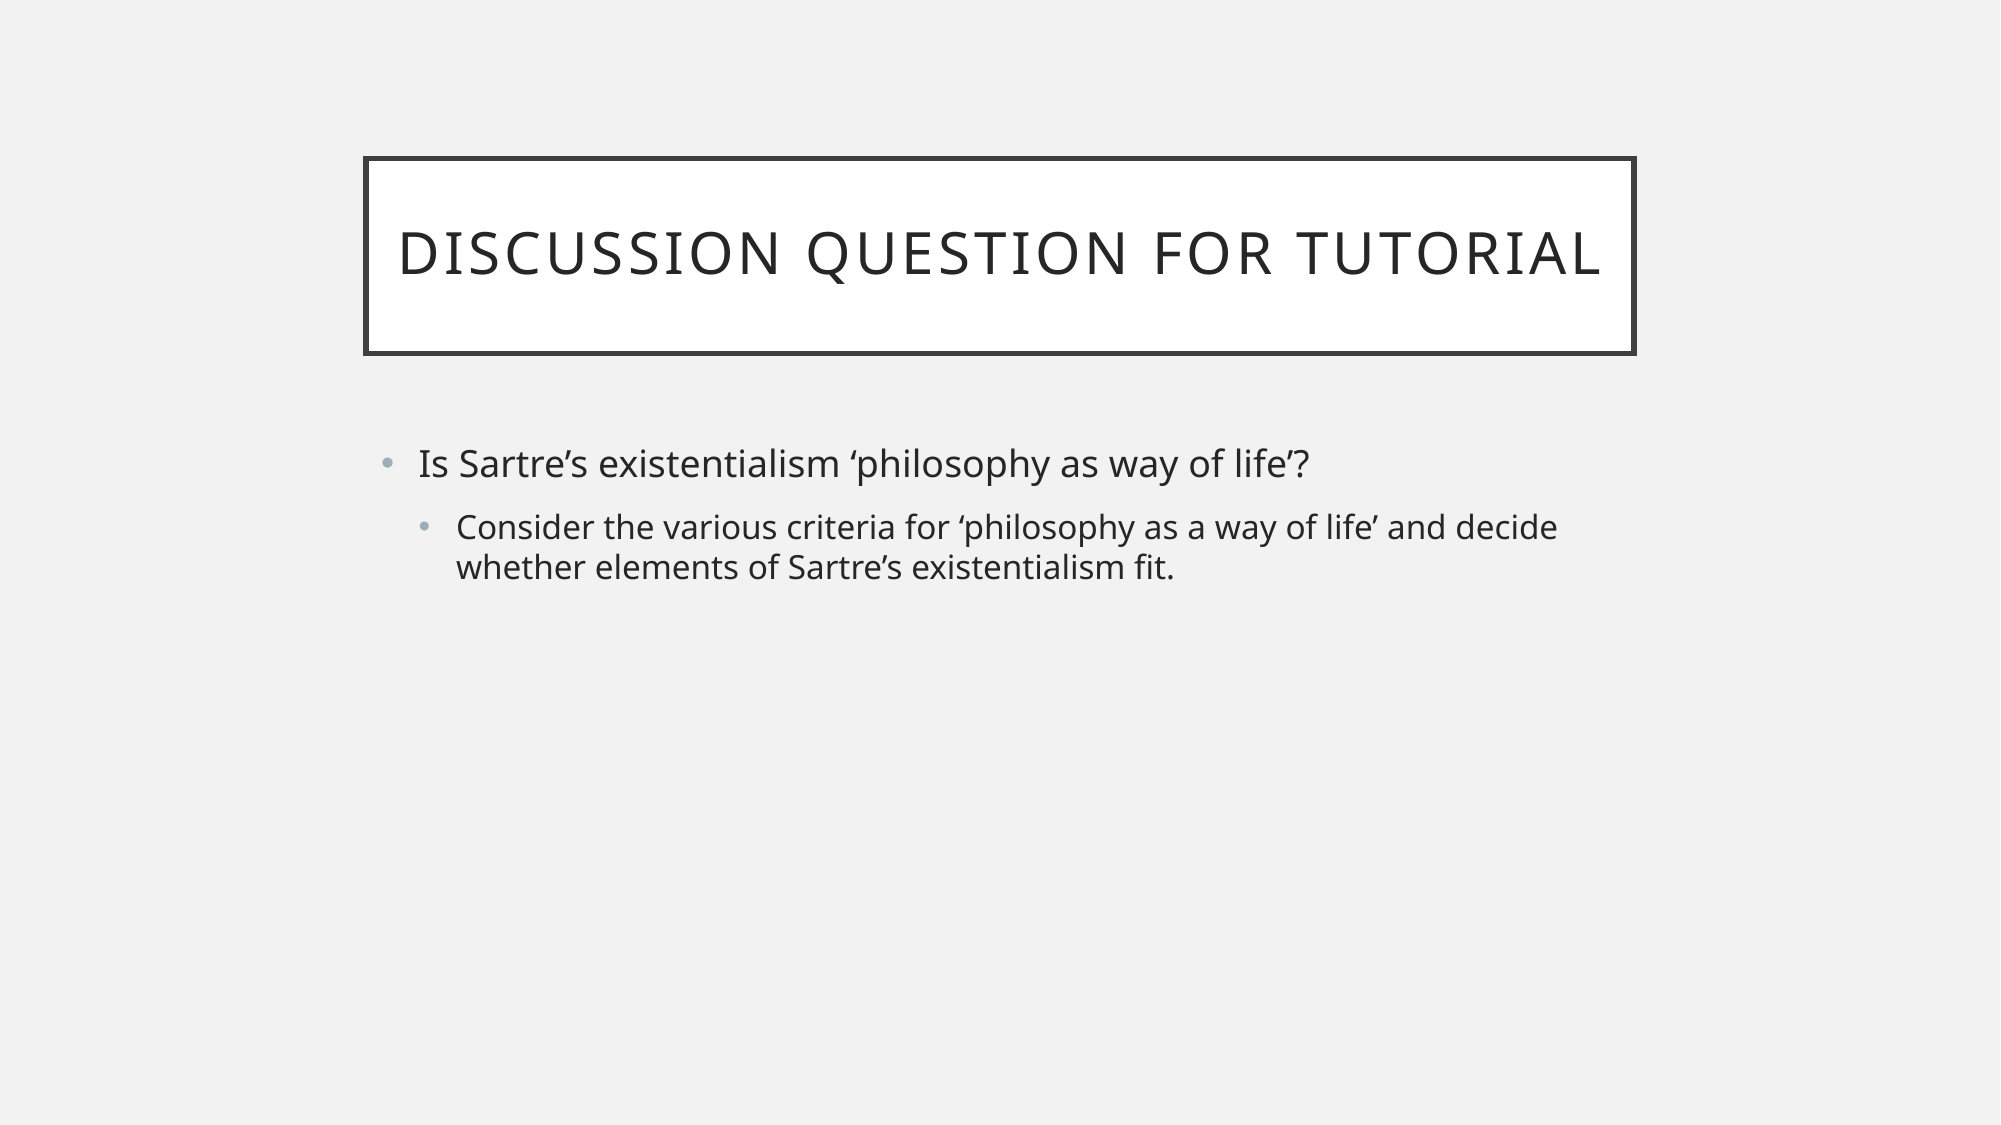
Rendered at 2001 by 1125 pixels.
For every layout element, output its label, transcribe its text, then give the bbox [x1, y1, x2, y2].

list Is Sartre’s existentialism ‘philosophy as way of life’? Consider the various criteria for ‘philosophy as a way of life’ and decide whether elements of Sartre’s existentialism fit. [366, 432, 1634, 942]
title Discussion question for tutorial [363, 156, 1637, 356]
